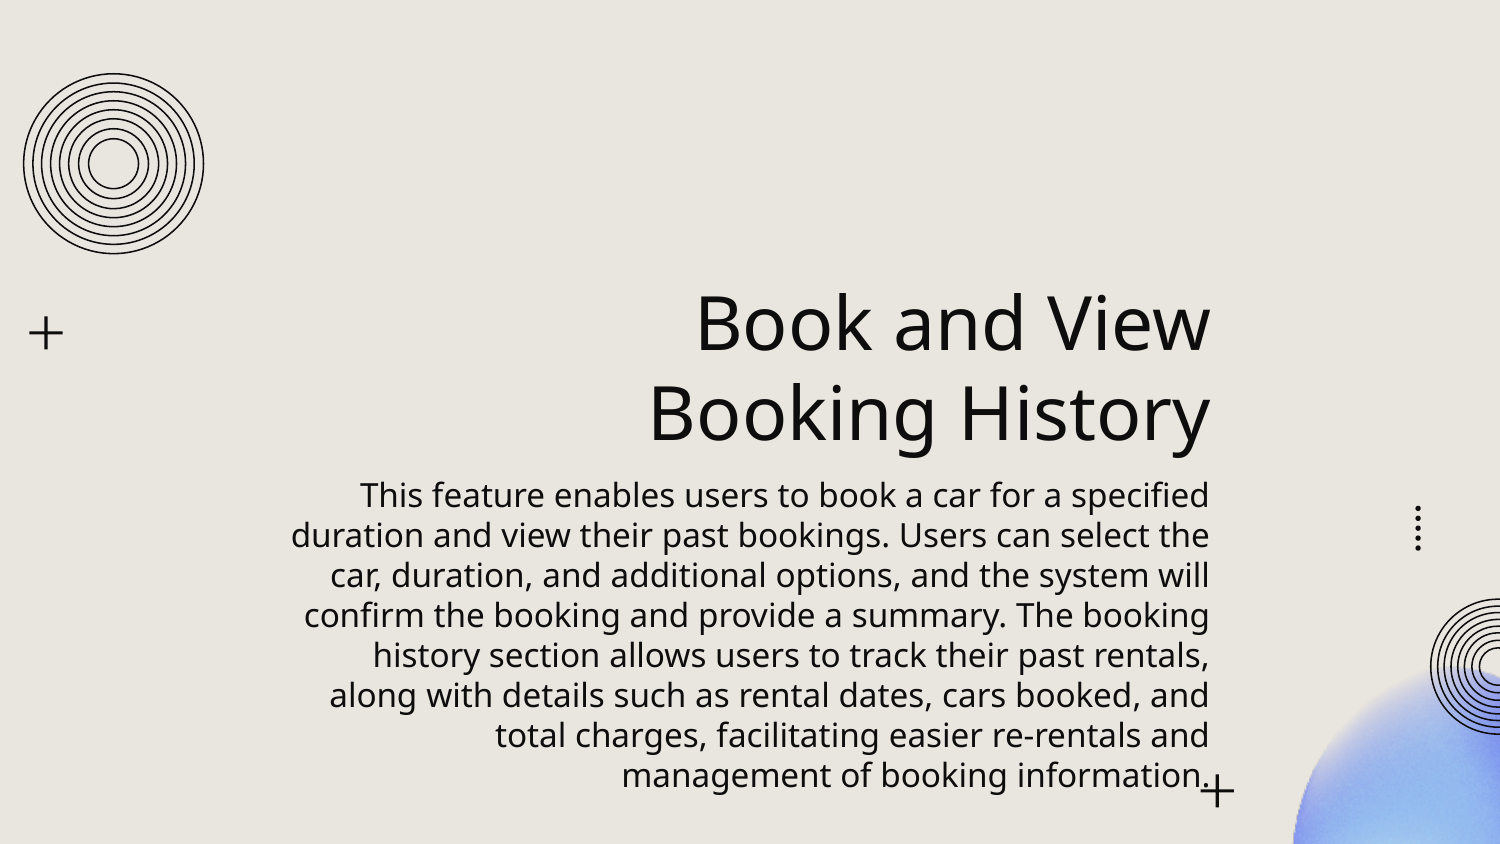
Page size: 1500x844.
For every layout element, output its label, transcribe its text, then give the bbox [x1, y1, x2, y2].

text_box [0, 0, 602, 548]
title Book and View Booking History [602, 273, 1227, 459]
subtitle This feature enables users to book a car for a specified duration and view their past bookings. Users can select the car, duration, and additional options, and the system will confirm the booking and provide a summary. The booking history section allows users to track their past rentals, along with details such as rental dates, cars booked, and total charges, facilitating easier re-rentals and management of booking information. [230, 459, 1227, 569]
